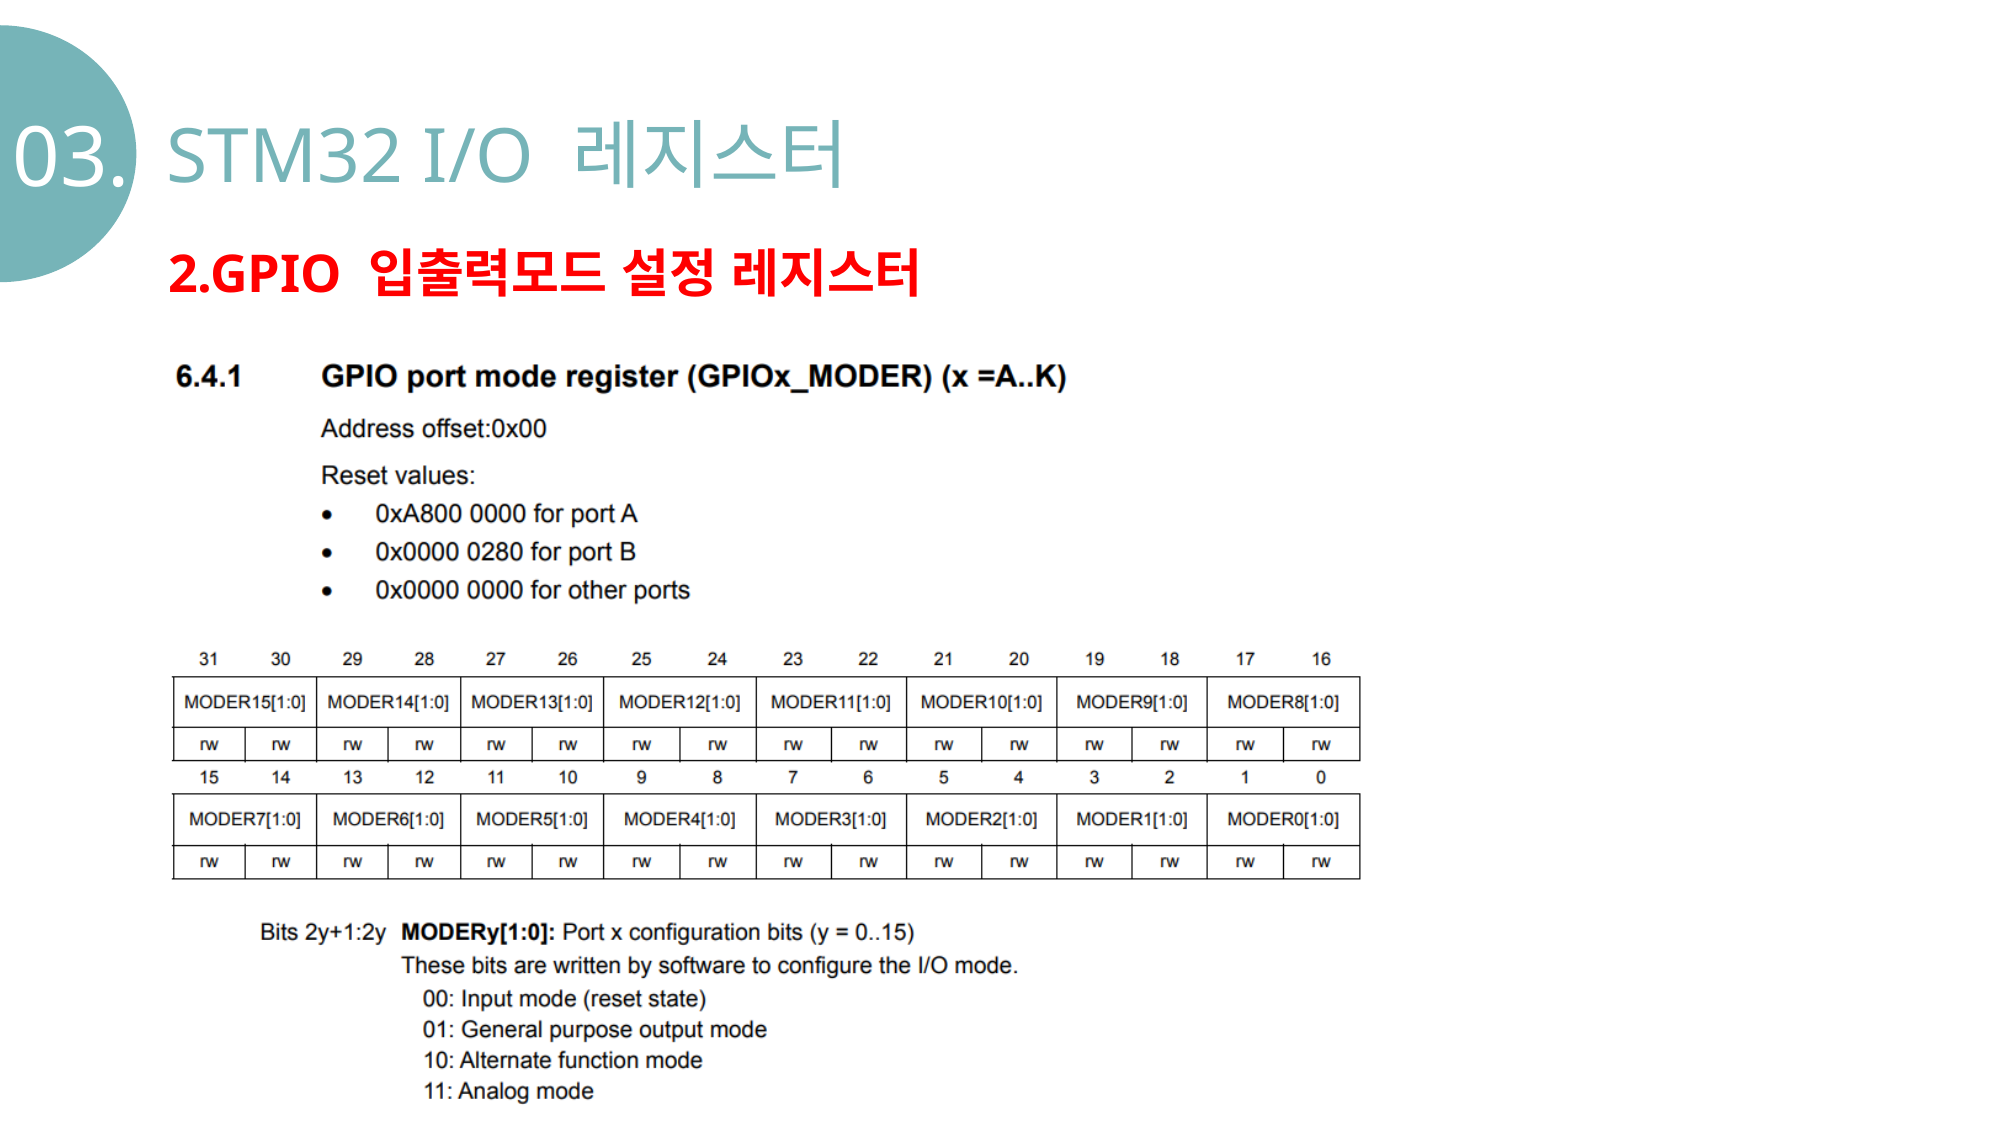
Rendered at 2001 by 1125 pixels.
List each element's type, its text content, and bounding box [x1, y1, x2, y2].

text_box STM32 I/O 레지스터 [151, 100, 863, 206]
text_box 2.GPIO 입출력모드 설정 레지스터 [153, 232, 1000, 310]
picture [71, 335, 1384, 1110]
text_box 03. [0, 95, 146, 211]
